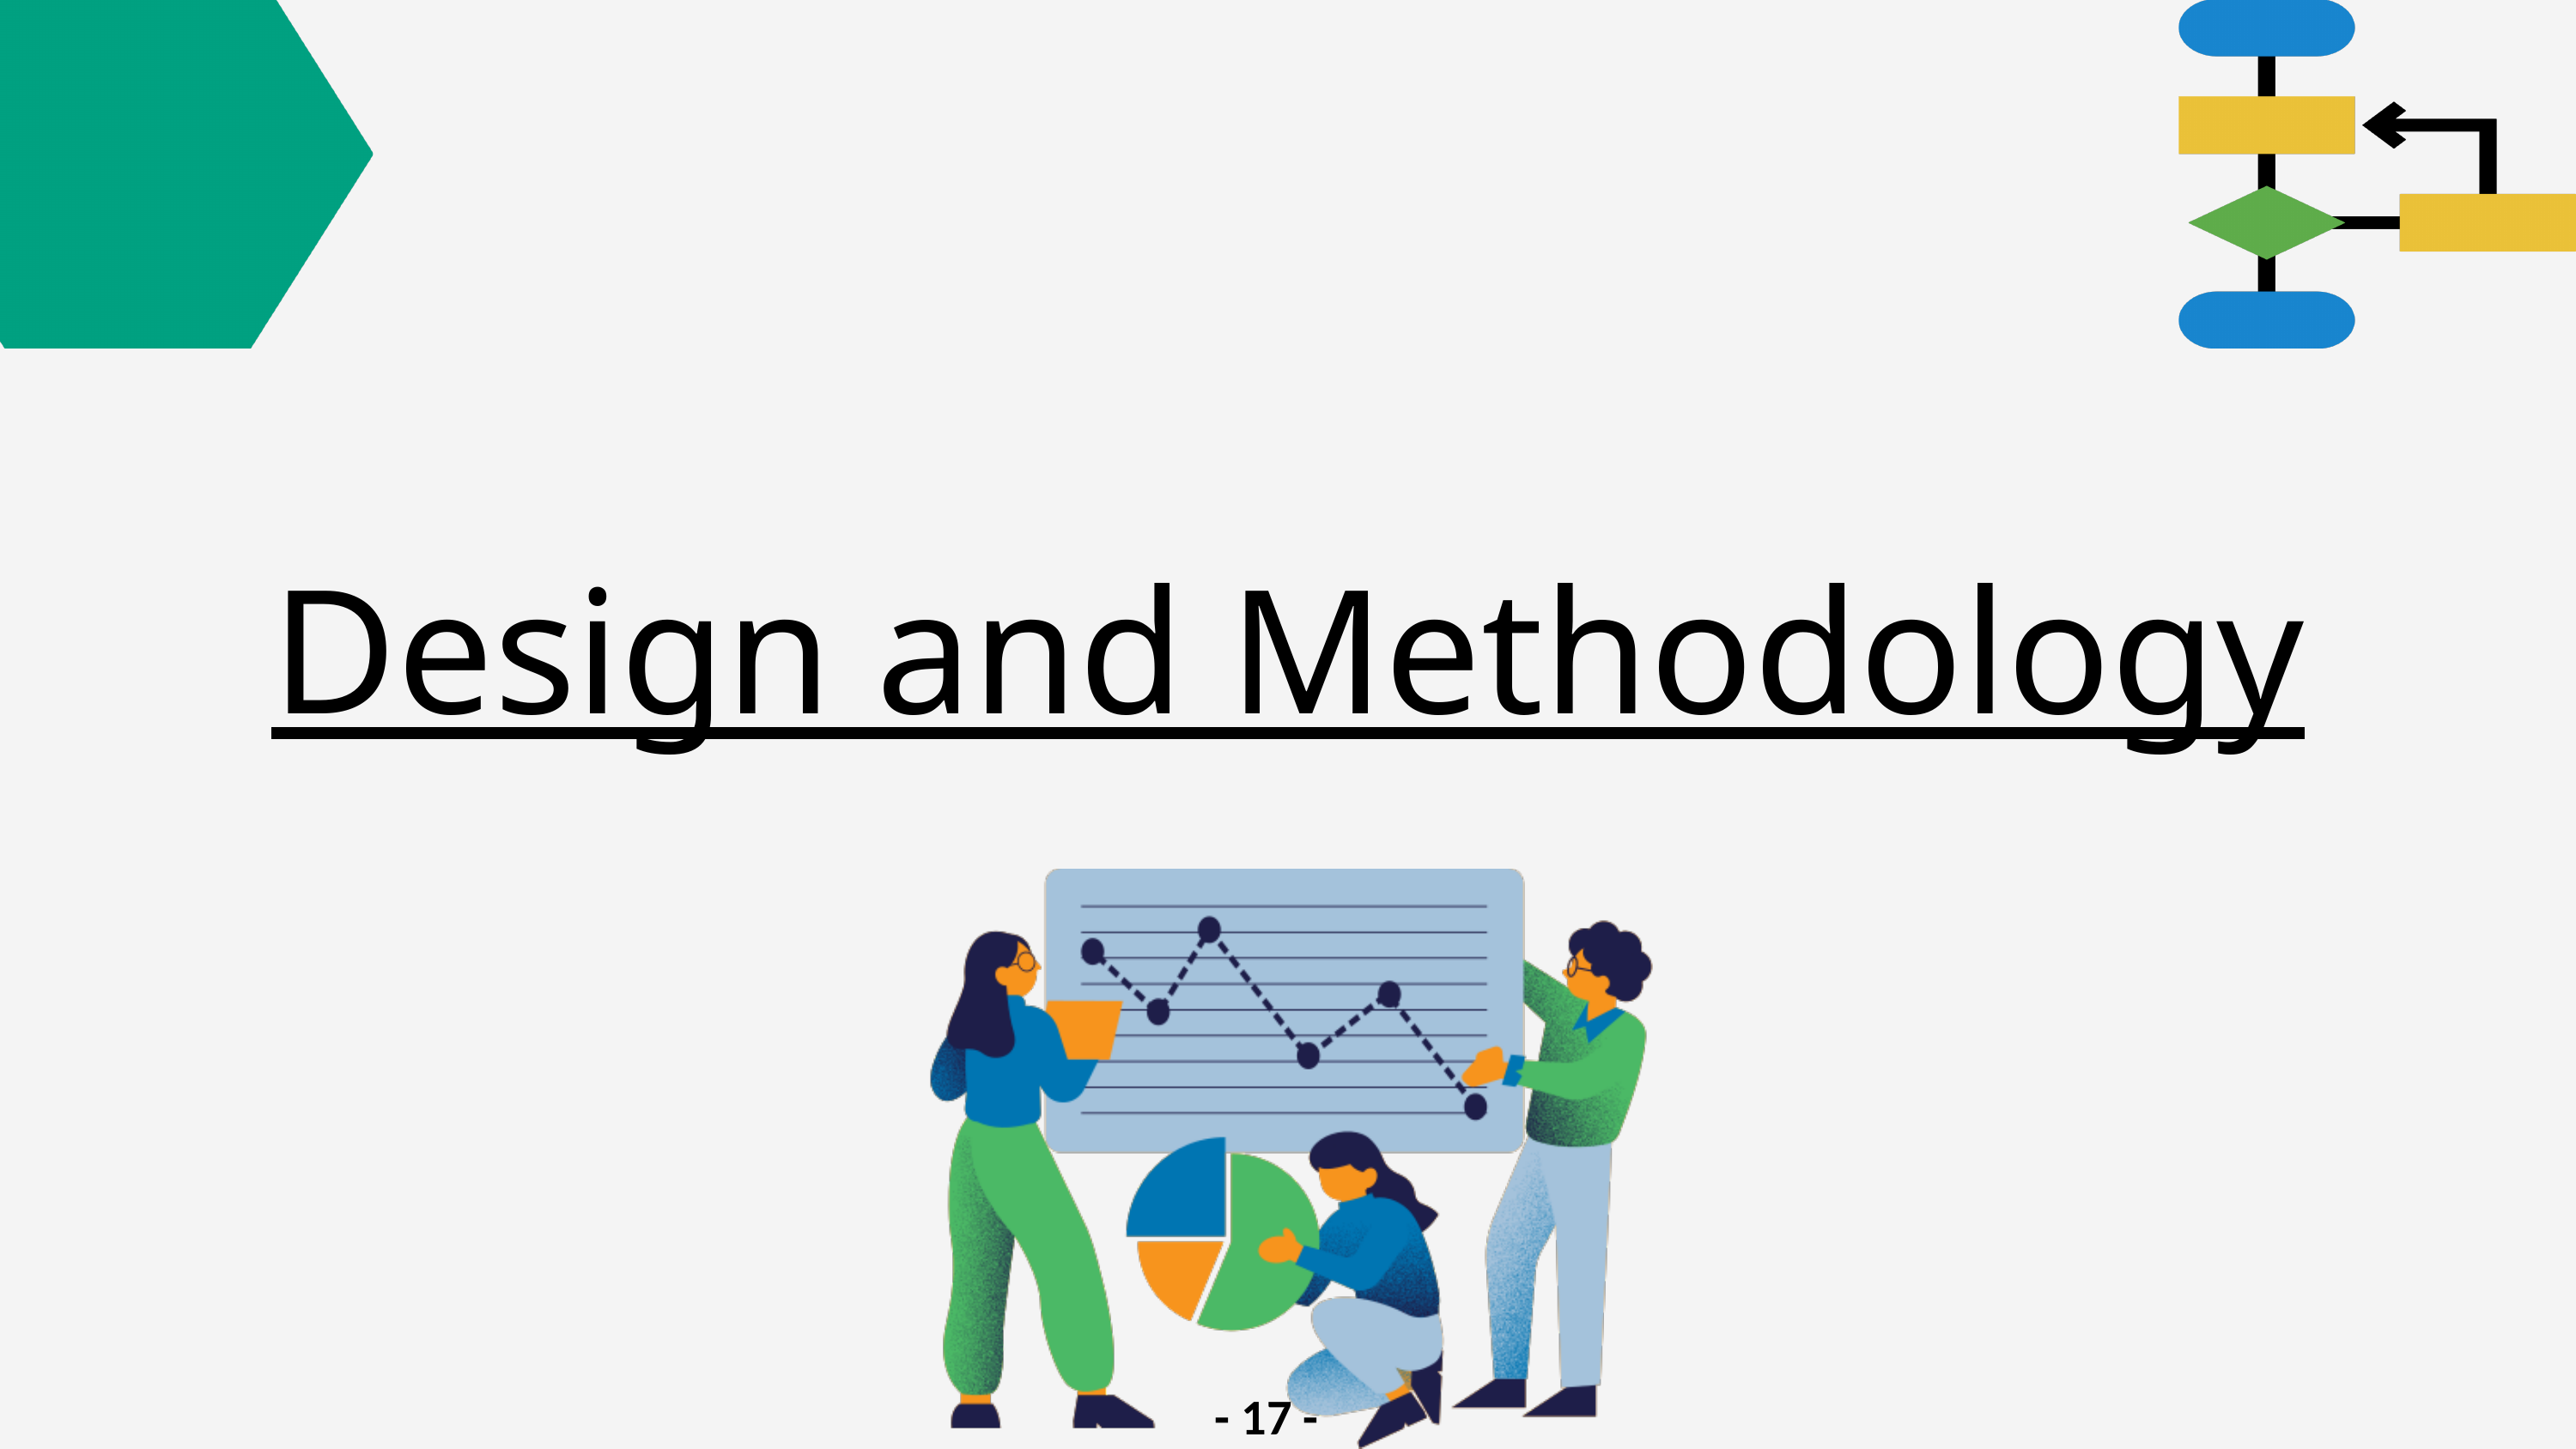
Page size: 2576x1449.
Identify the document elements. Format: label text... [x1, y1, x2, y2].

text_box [922, 869, 1653, 1449]
text_box Design and Methodology [0, 512, 2576, 749]
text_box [2178, 0, 2576, 349]
text_box [0, 0, 374, 349]
